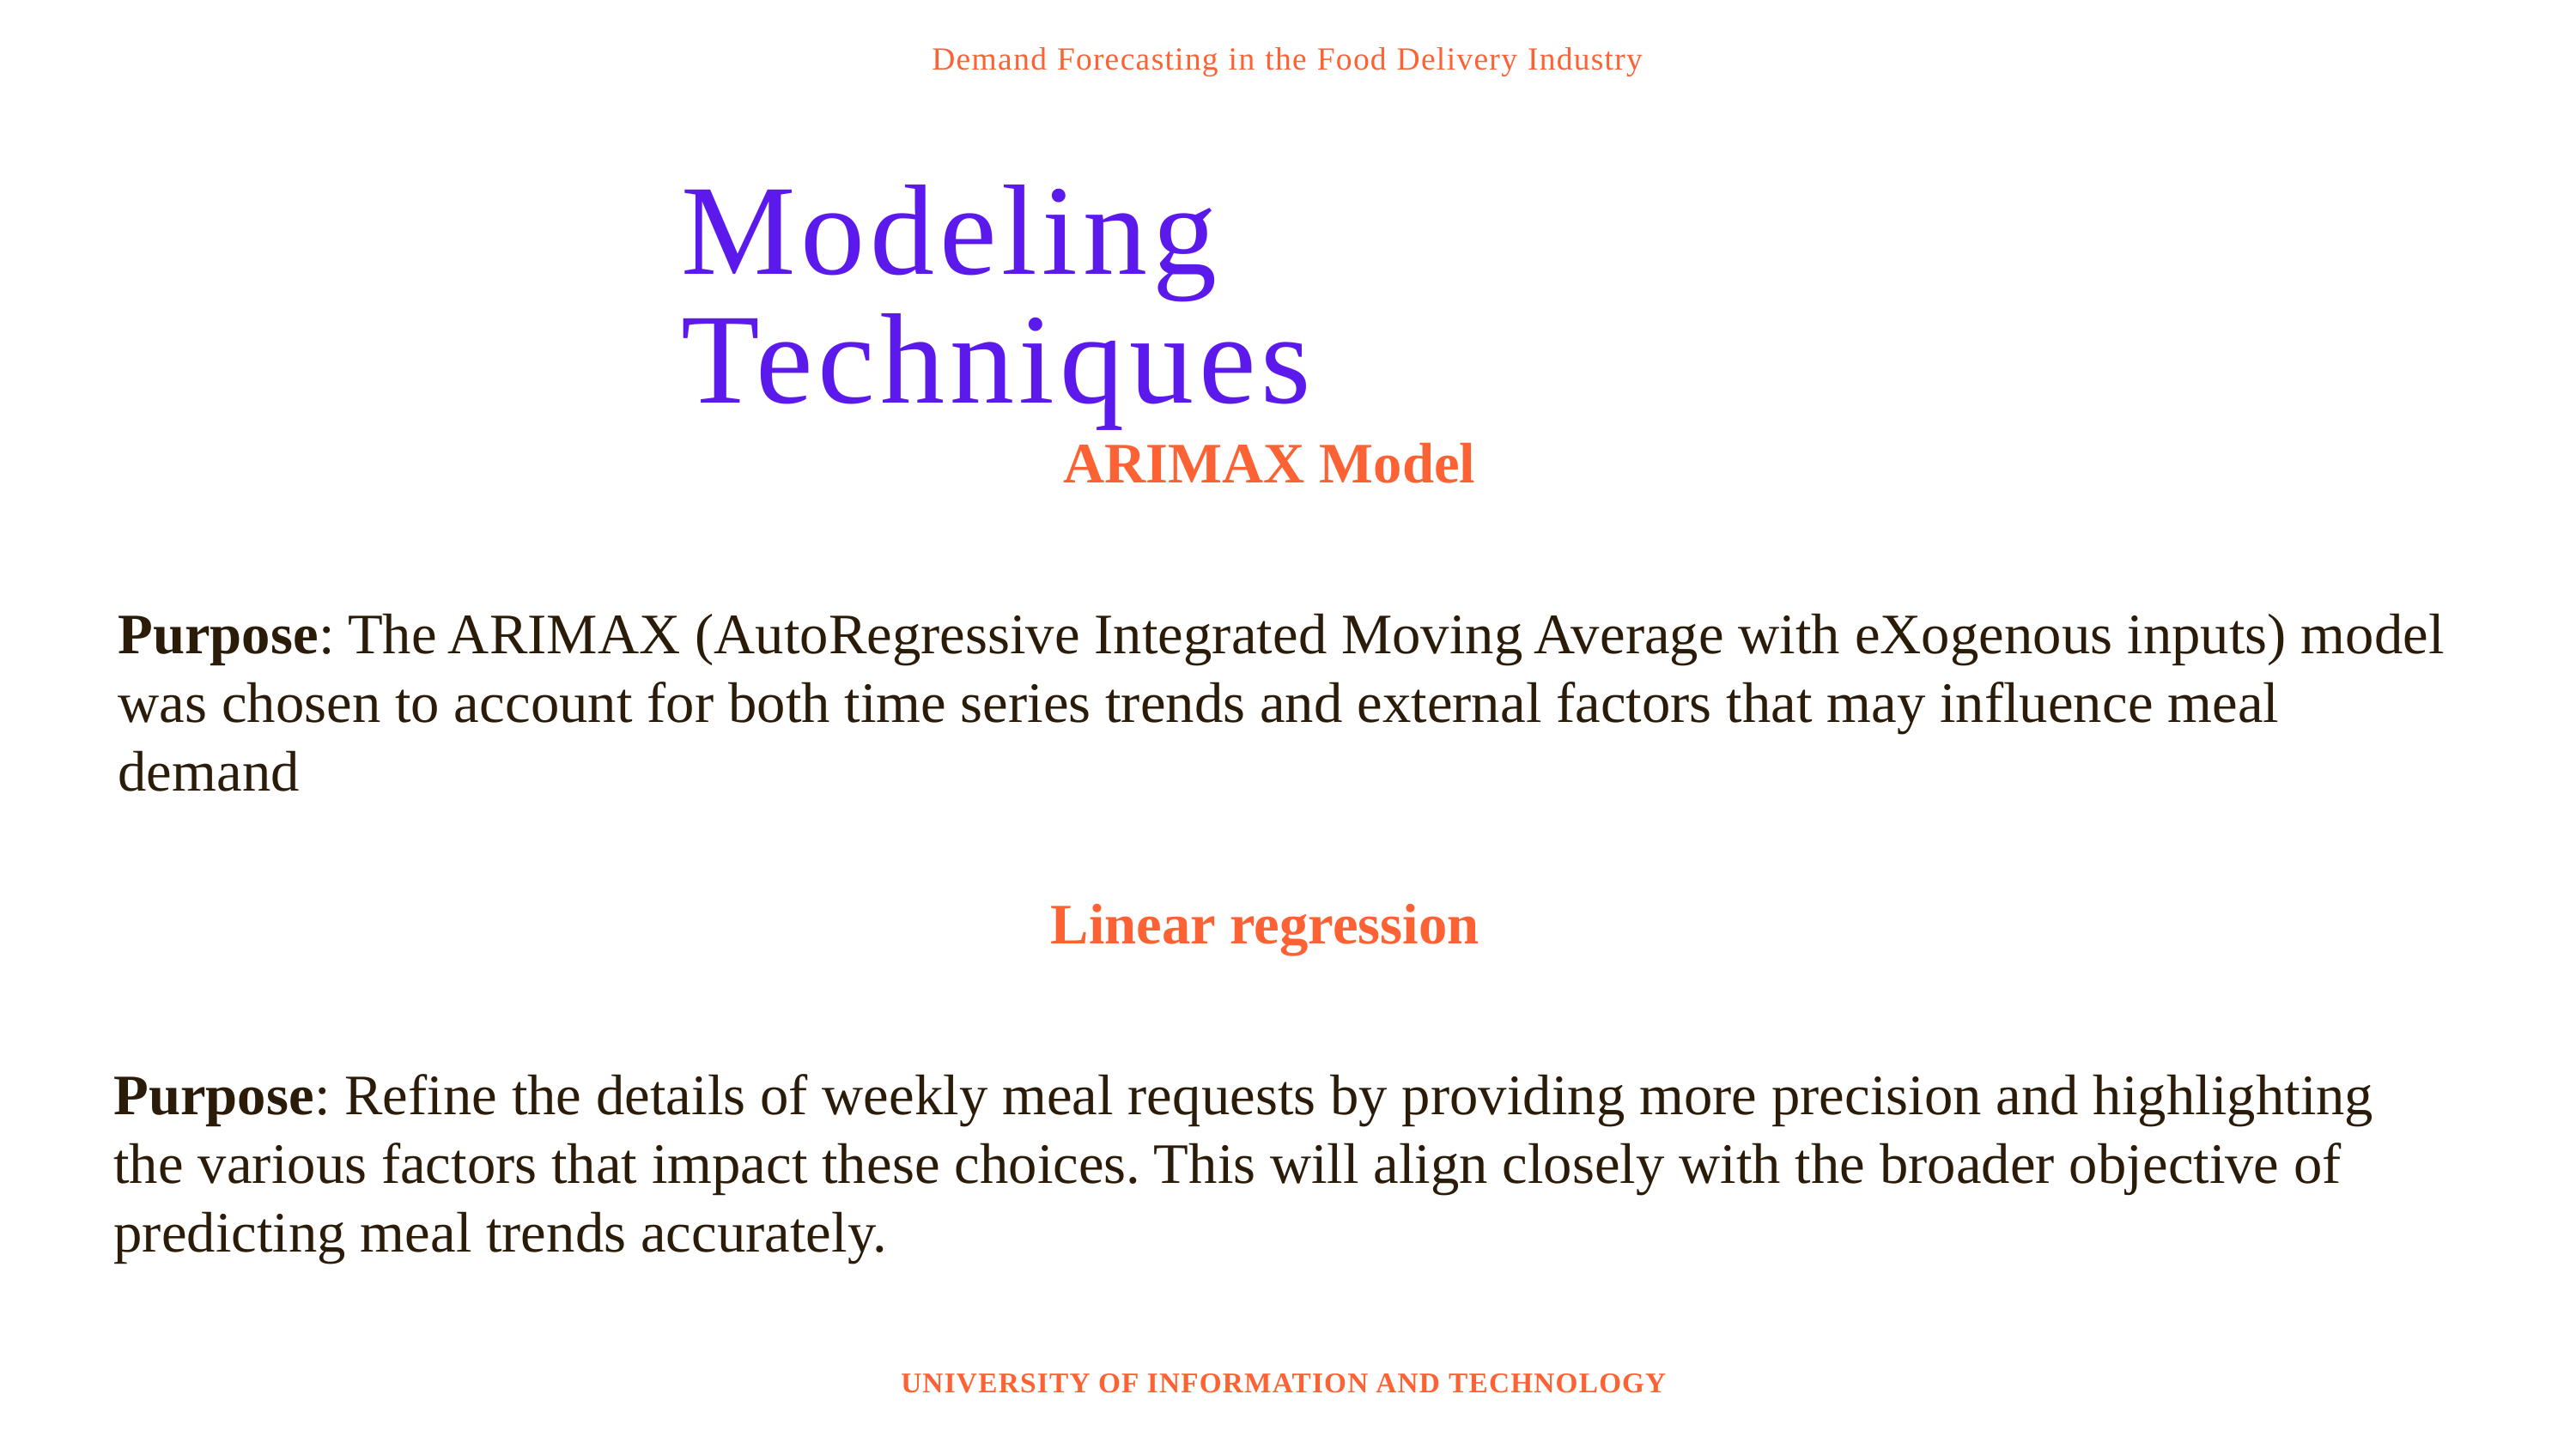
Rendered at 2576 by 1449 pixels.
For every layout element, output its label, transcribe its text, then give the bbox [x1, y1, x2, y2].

text_box ARIMAX Model [1058, 414, 1481, 494]
text_box Purpose: Refine the details of weekly meal requests by providing more precision and highlighting the various factors that impact these choices. This will align closely with the broader objective of predicting meal trends accurately. [113, 1057, 2454, 1264]
text_box UNIVERSITY OF INFORMATION AND TECHNOLOGY [742, 1369, 1834, 1399]
text_box Modeling Techniques [681, 171, 1895, 429]
text_box Purpose: The ARIMAX (AutoRegressive Integrated Moving Average with eXogenous inputs) model was chosen to account for both time series trends and external factors that may influence meal demand [118, 596, 2458, 803]
text_box Demand Forecasting in the Food Delivery Industry [742, 47, 1834, 77]
text_box Linear regression [1006, 875, 1524, 955]
